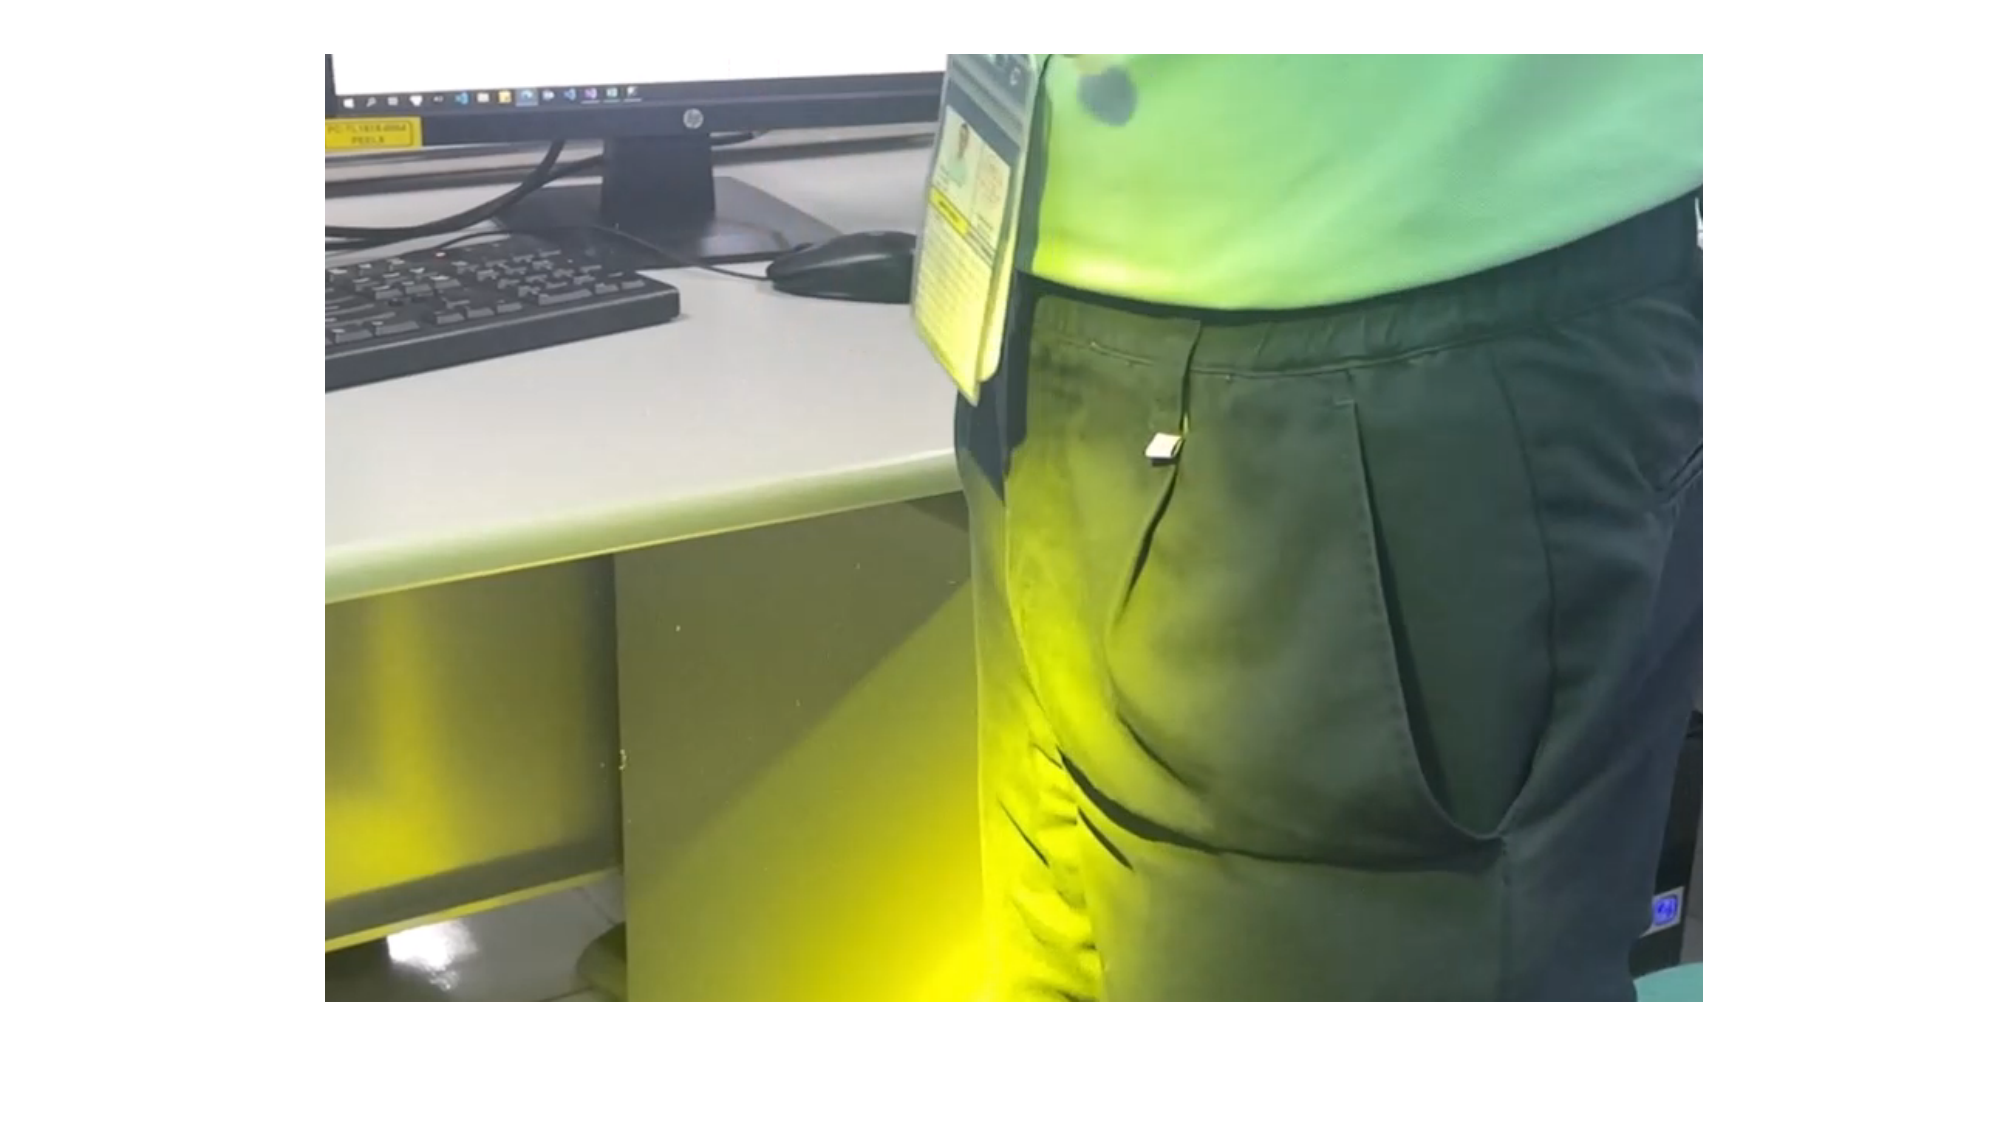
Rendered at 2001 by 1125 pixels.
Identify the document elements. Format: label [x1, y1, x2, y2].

text_box [324, 53, 1704, 1003]
